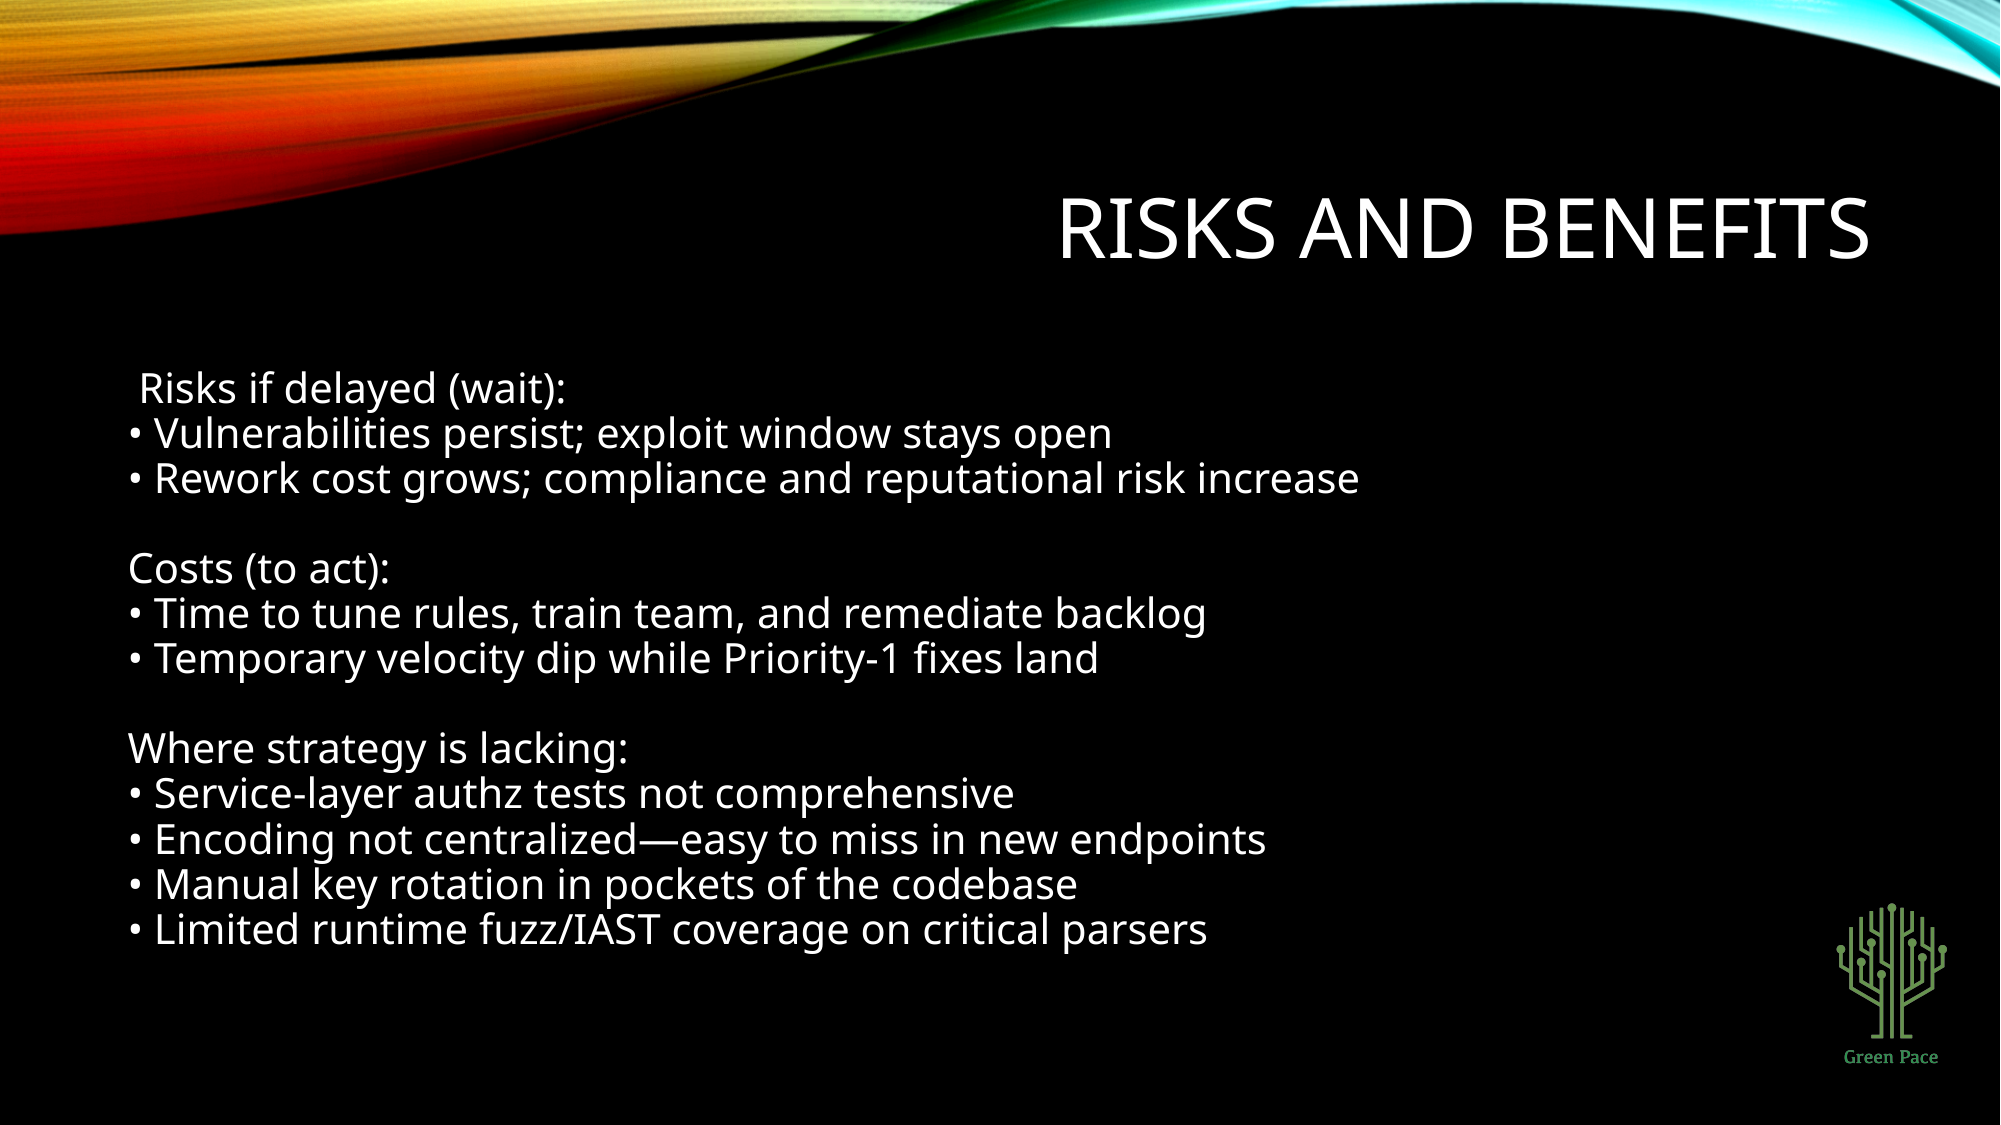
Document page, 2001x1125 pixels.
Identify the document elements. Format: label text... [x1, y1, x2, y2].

picture [0, 0, 2000, 237]
picture [1817, 892, 1964, 1082]
title RISKS AND BENEFITS [474, 125, 1888, 338]
list Risks if delayed (wait): • Vulnerabilities persist; exploit window stays open • Rework cost grows; compliance and reputational risk increase Costs (to act): • Time to tune rules, train team, and remediate backlog • Temporary velocity dip while Priority-1 fixes land Where strategy is lacking: • Service-layer authz tests not comprehensive • Encoding not centralized—easy to miss in new endpoints • Manual key rotation in pockets of the codebase • Limited runtime fuzz/IAST coverage on critical parsers [112, 360, 1888, 1021]
